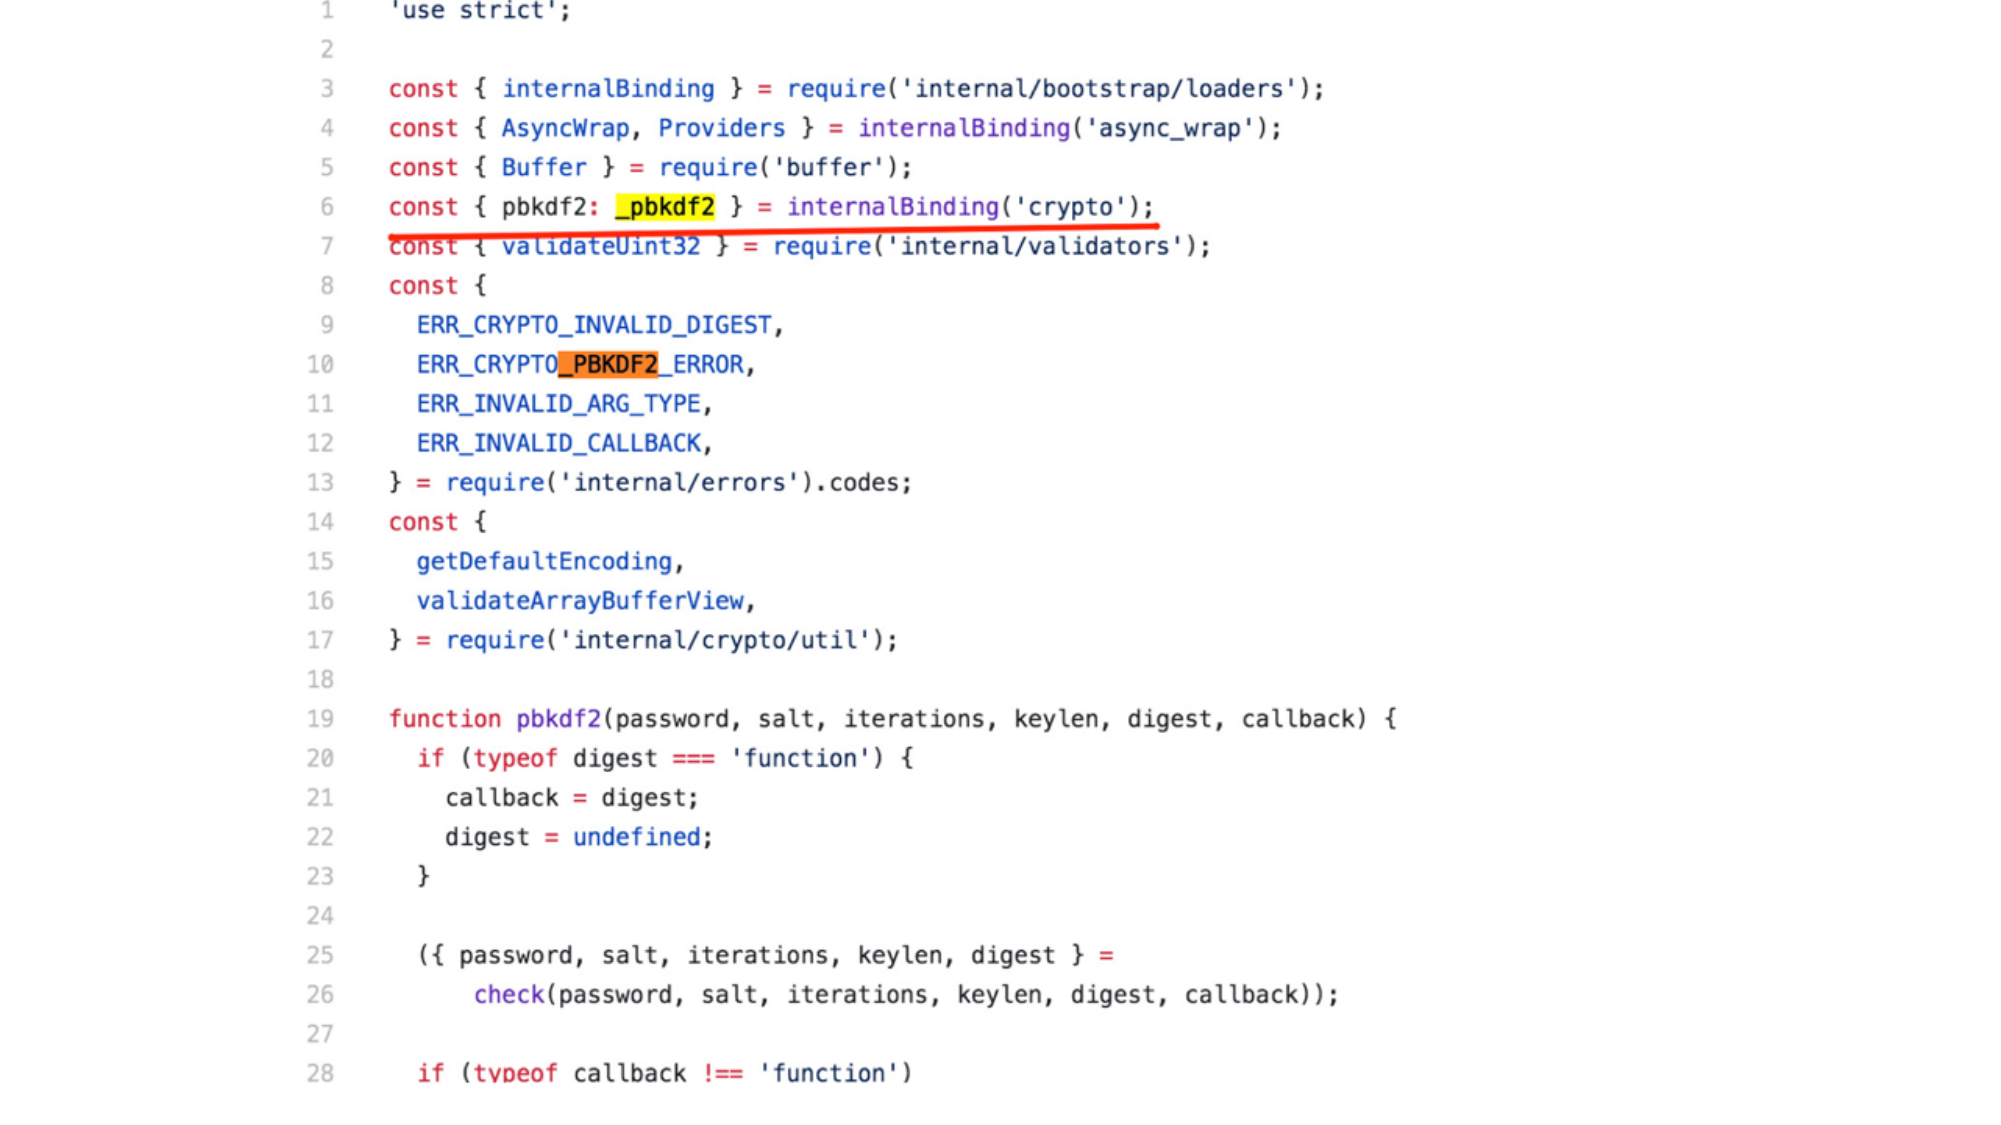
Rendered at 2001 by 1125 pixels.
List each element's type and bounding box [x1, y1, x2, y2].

picture [278, 0, 1722, 1125]
